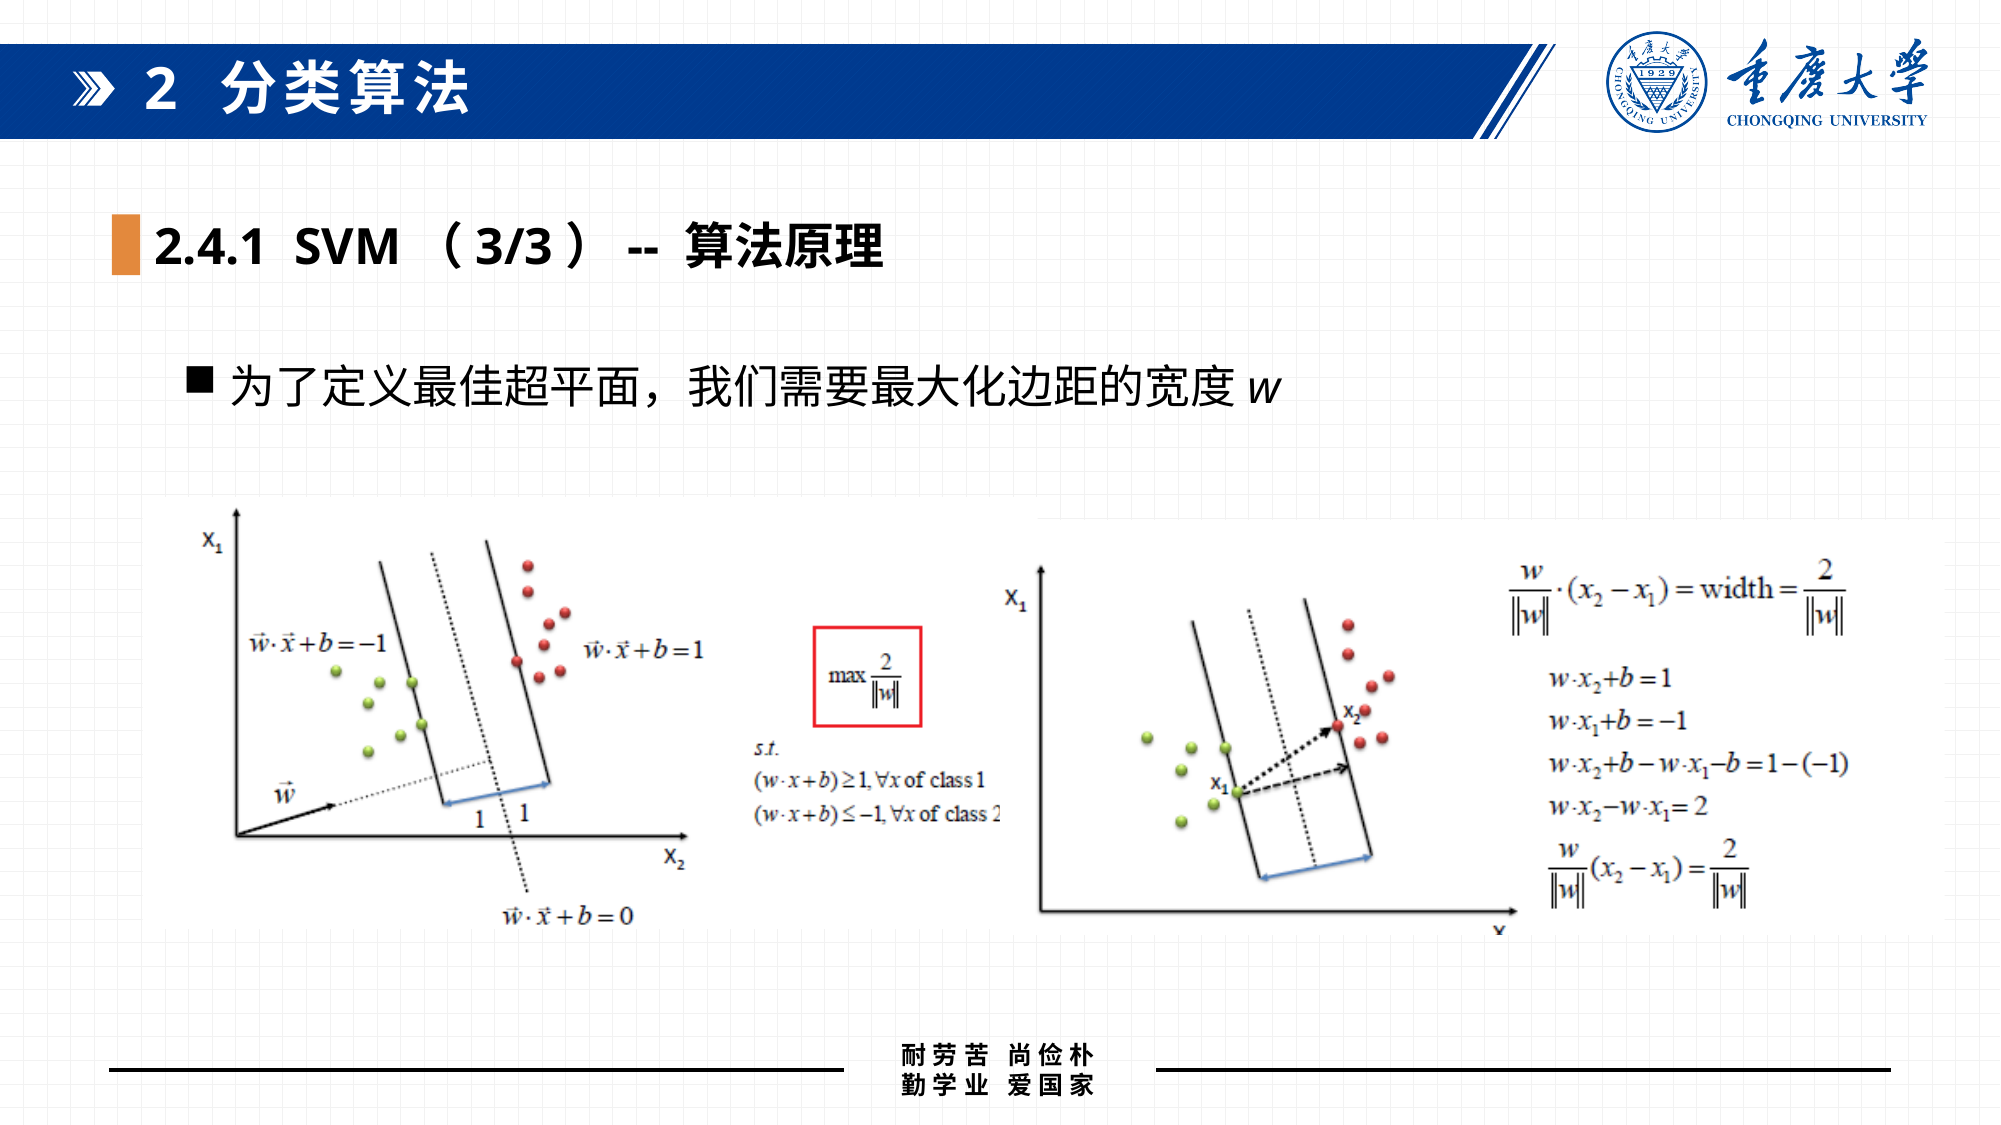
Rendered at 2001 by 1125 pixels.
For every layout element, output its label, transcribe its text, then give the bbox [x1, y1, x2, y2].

picture [142, 497, 1945, 935]
list 2 分类算法 [108, 51, 1356, 136]
text_box 为了定义最佳超平面，我们需要最大化边距的宽度w [168, 350, 1296, 421]
list 2.4.1 SVM（3/3）-- 算法原理 [139, 213, 1891, 275]
picture [1606, 31, 1928, 133]
